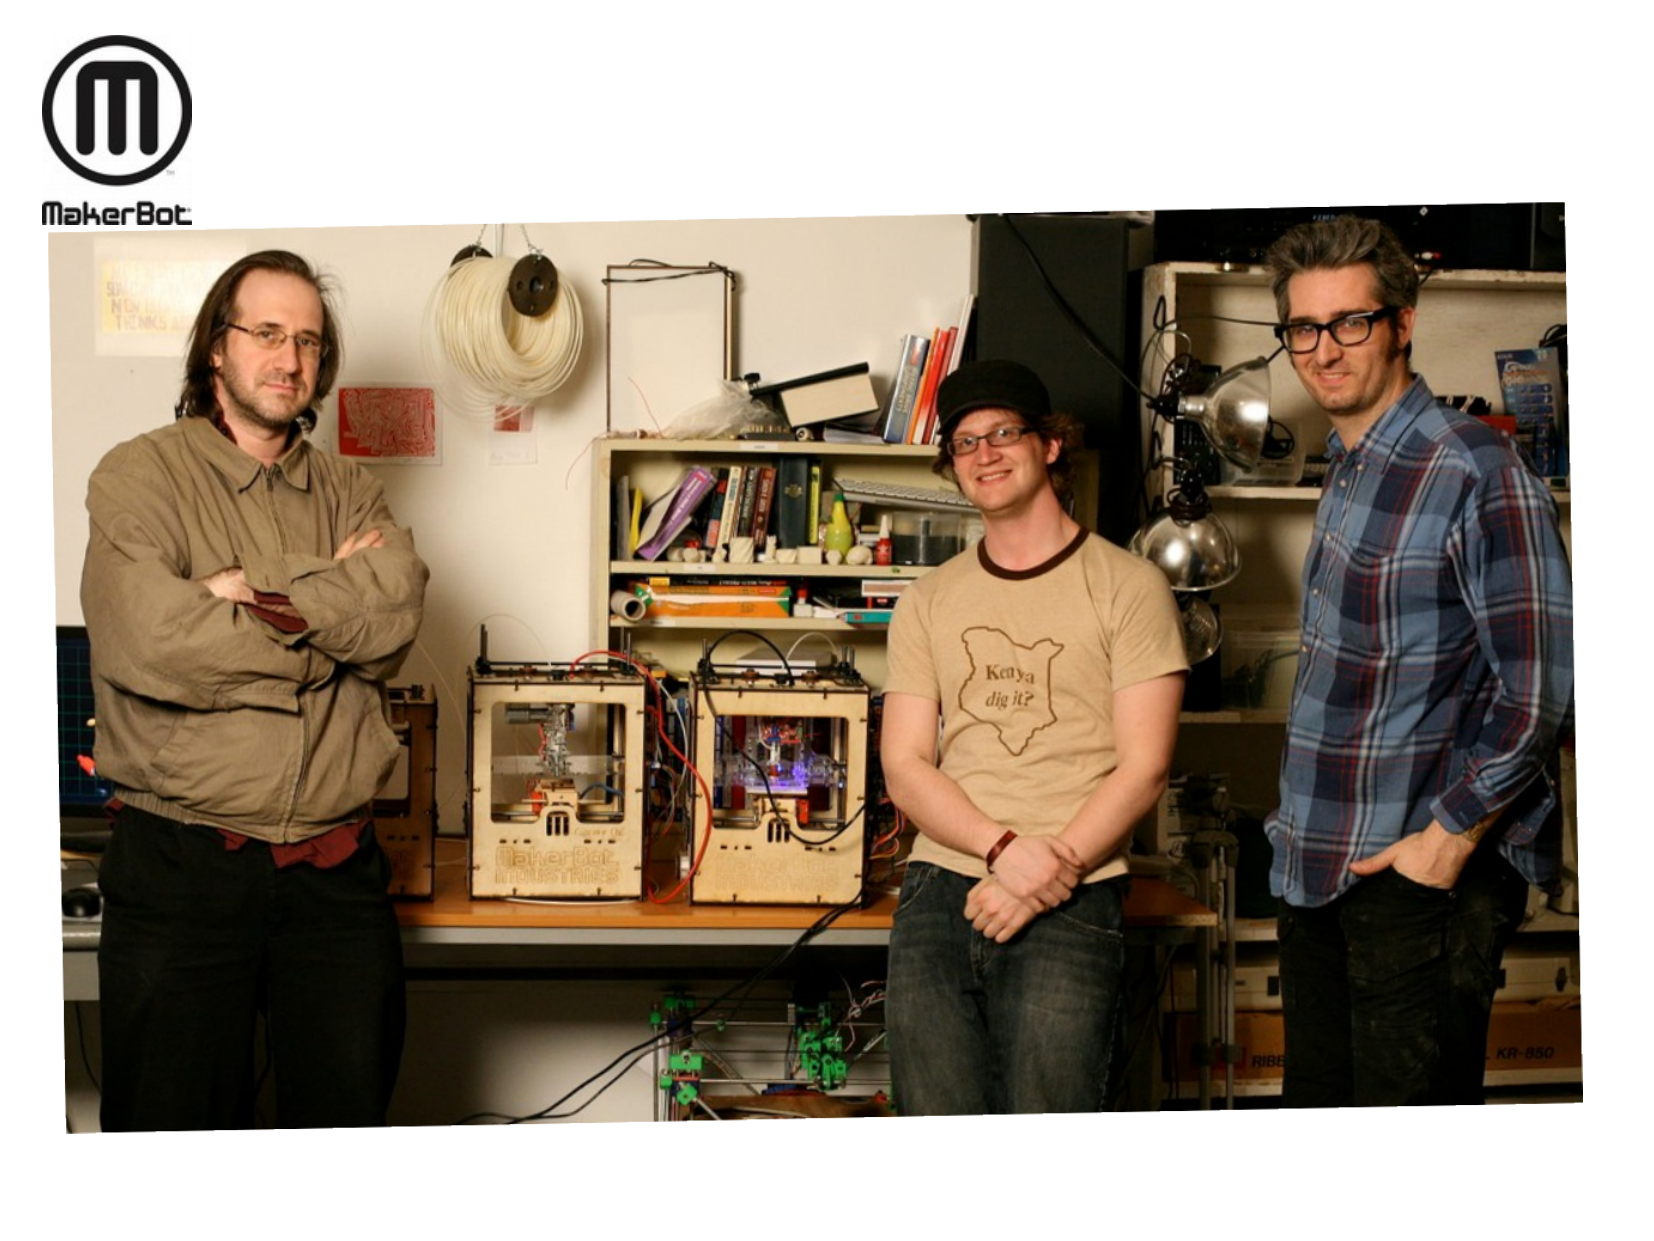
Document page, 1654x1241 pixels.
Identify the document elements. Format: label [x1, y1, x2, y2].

picture [42, 35, 1581, 1132]
